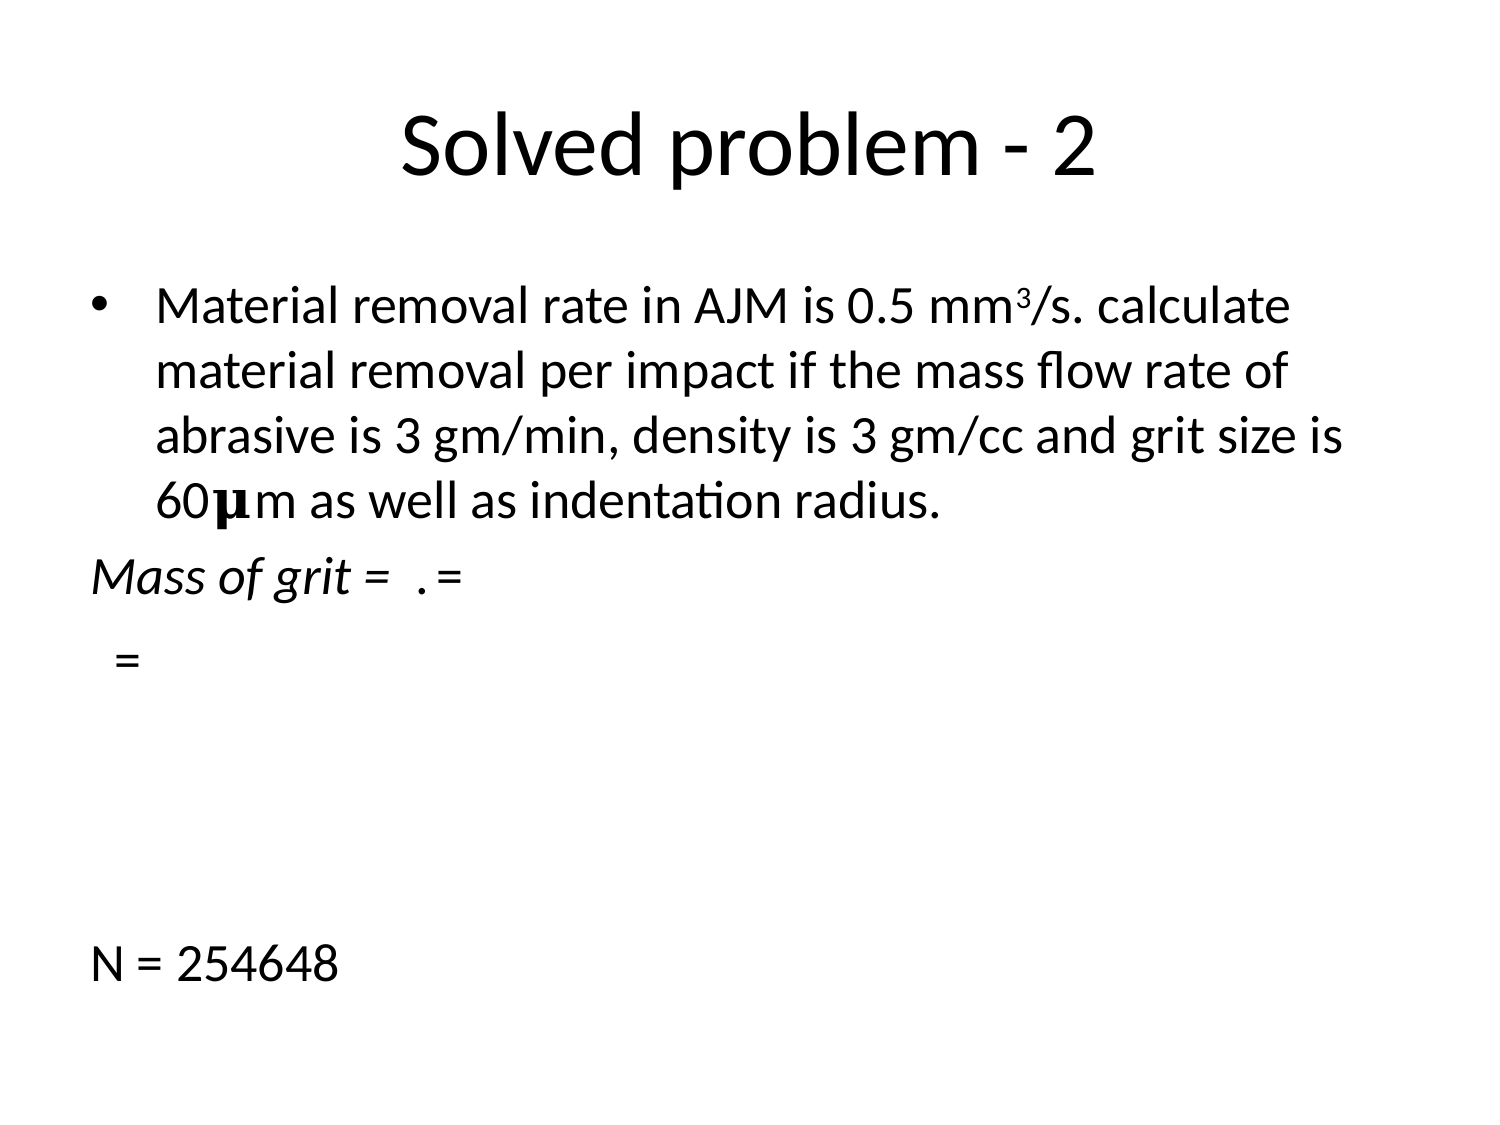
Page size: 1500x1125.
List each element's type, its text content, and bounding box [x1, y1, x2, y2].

title Solved problem - 2 [75, 45, 1425, 233]
